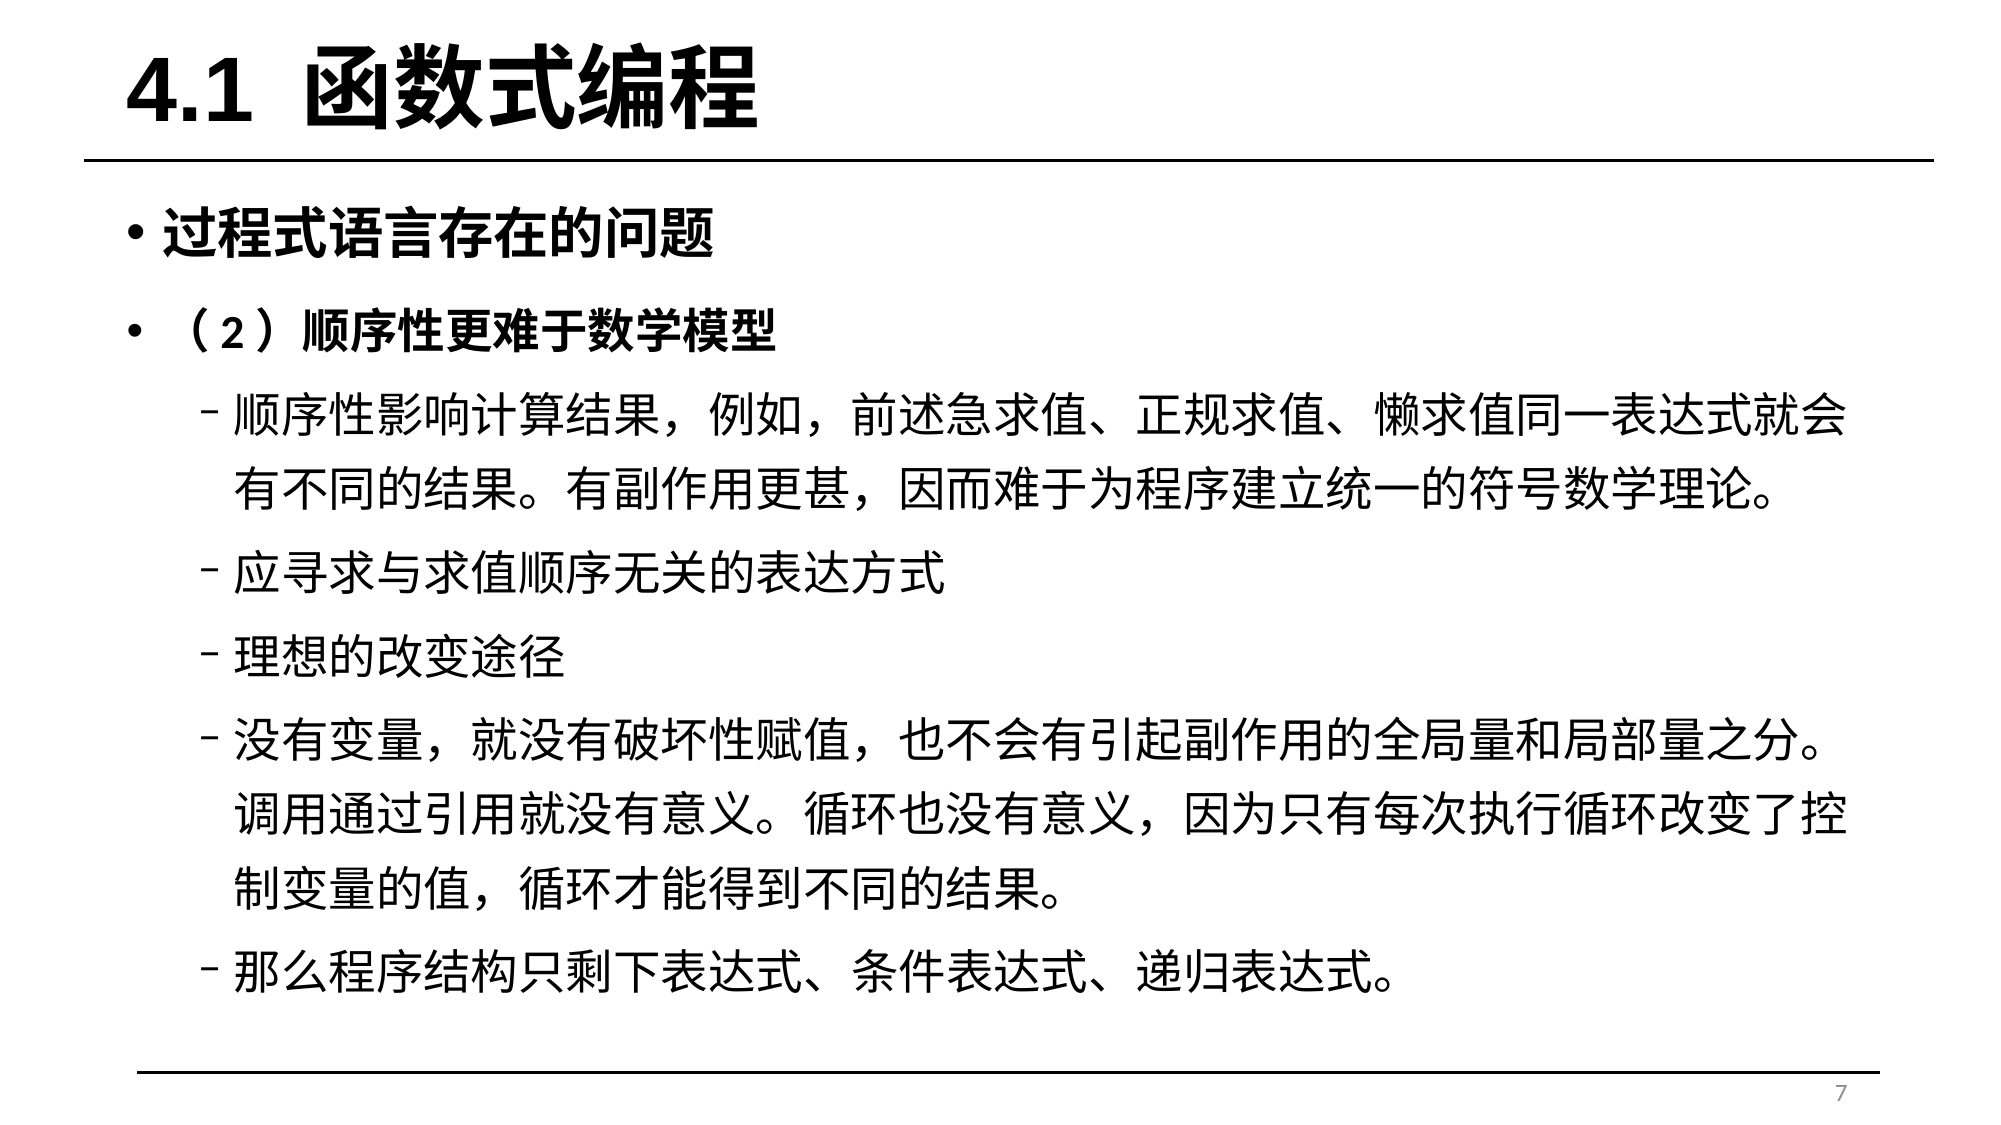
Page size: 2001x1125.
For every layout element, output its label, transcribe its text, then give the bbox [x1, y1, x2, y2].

list 过程式语言存在的问题 （2）顺序性更难于数学模型 顺序性影响计算结果，例如，前述急求值、正规求值、懒求值同一表达式就会有不同的结果。有副作用更甚，因而难于为程序建立统一的符号数学理论。 应寻求与求值顺序无关的表达方式 理想的改变途径 没有变量，就没有破坏性赋值，也不会有引起副作用的全局量和局部量之分。调用通过引用就没有意义。循环也没有意义，因为只有每次执行循环改变了控制变量的值，循环才能得到不同的结果。 那么程序结构只剩下表达式、条件表达式、递归表达式。 [111, 190, 1905, 1014]
title 4.1 函数式编程 [111, 22, 1905, 161]
slide_number 7 [1412, 1072, 1863, 1111]
